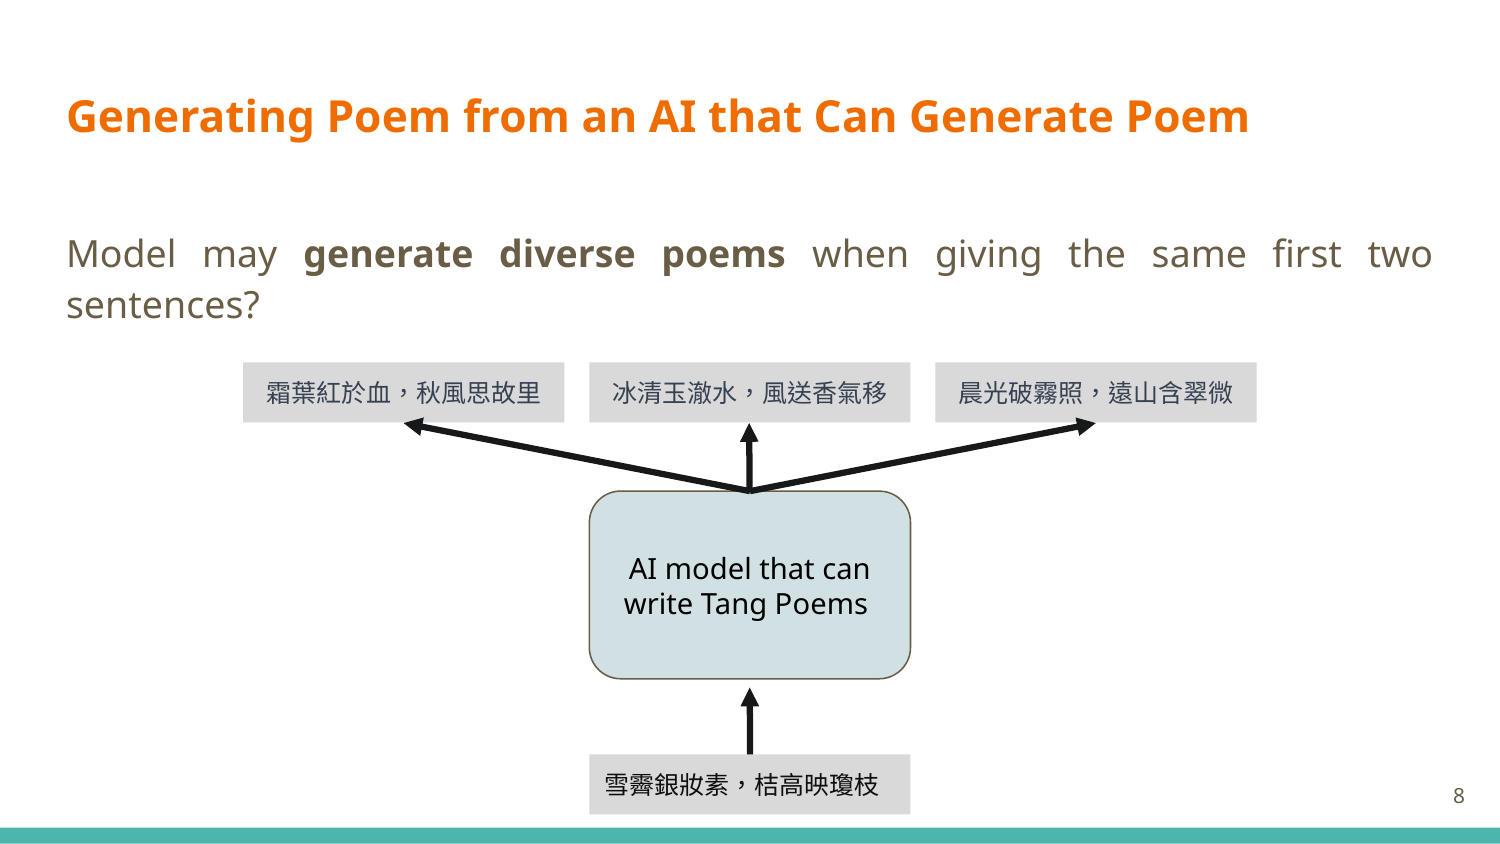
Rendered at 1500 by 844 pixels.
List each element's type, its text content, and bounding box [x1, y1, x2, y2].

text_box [403, 422, 751, 492]
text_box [589, 500, 911, 816]
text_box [589, 362, 911, 421]
text_box 晨光破霧照，遠山含翠微 [935, 362, 1257, 423]
text_box 霜葉紅於血，秋風思故里 [243, 362, 565, 423]
slide_number 8 [1389, 764, 1480, 830]
list Model may generate diverse poems when giving the same first two sentences? [51, 207, 1449, 750]
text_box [751, 422, 1097, 492]
title Generating Poem from an AI that Can Generate Poem [51, 72, 1449, 189]
